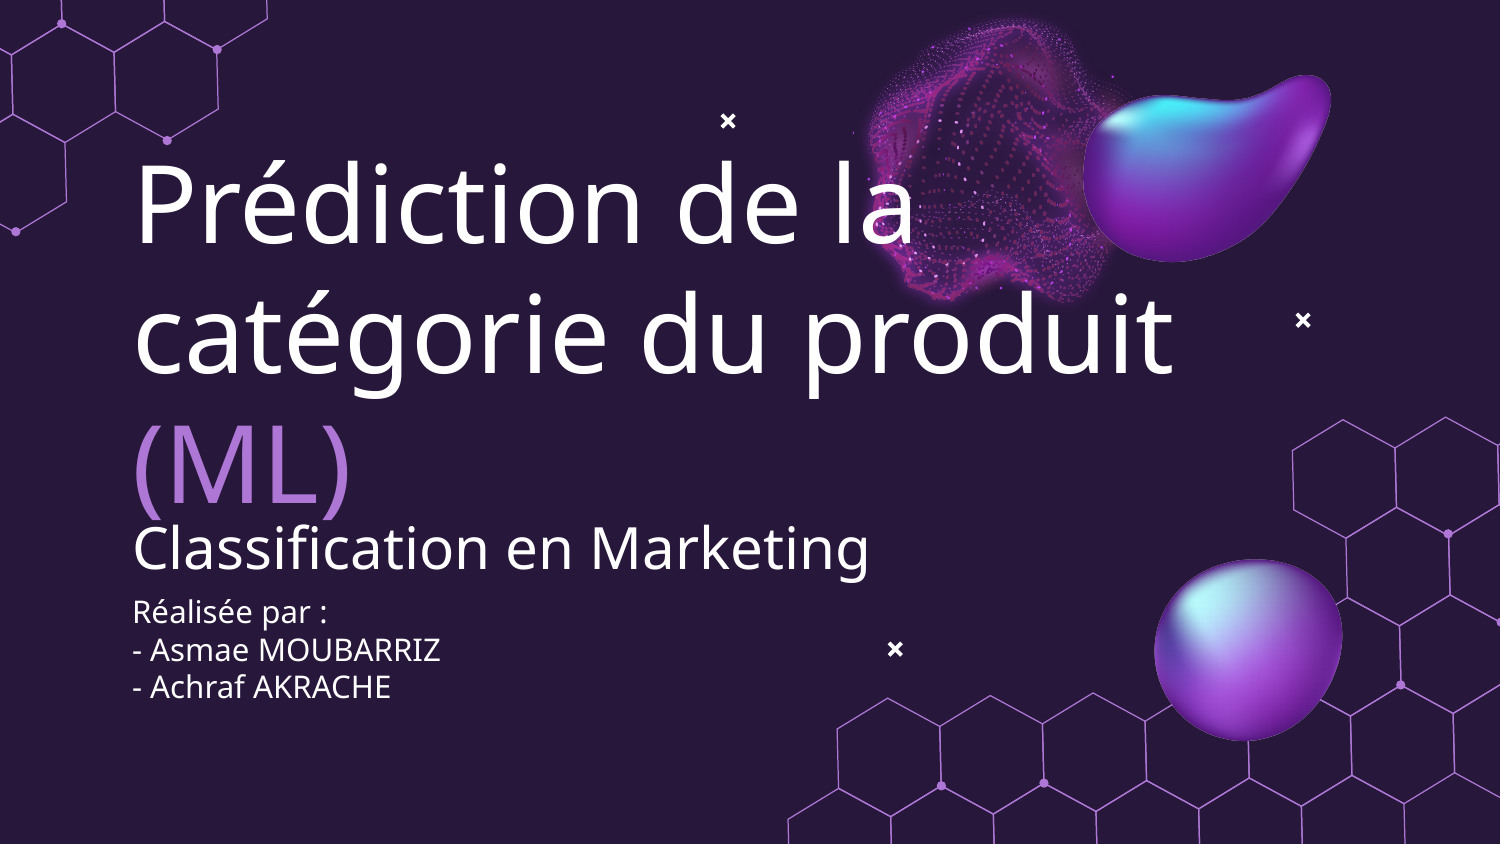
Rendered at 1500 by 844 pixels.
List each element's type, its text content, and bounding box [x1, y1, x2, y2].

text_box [1296, 313, 1310, 327]
title Prédiction de la catégorie du produit (ML) Classification en Marketing [116, 105, 1271, 596]
subtitle Réalisée par : - Asmae MOUBARRIZ - Achraf AKRACHE [116, 577, 513, 714]
picture [1132, 533, 1371, 766]
picture [852, 11, 1371, 315]
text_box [888, 642, 902, 656]
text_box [721, 114, 735, 128]
